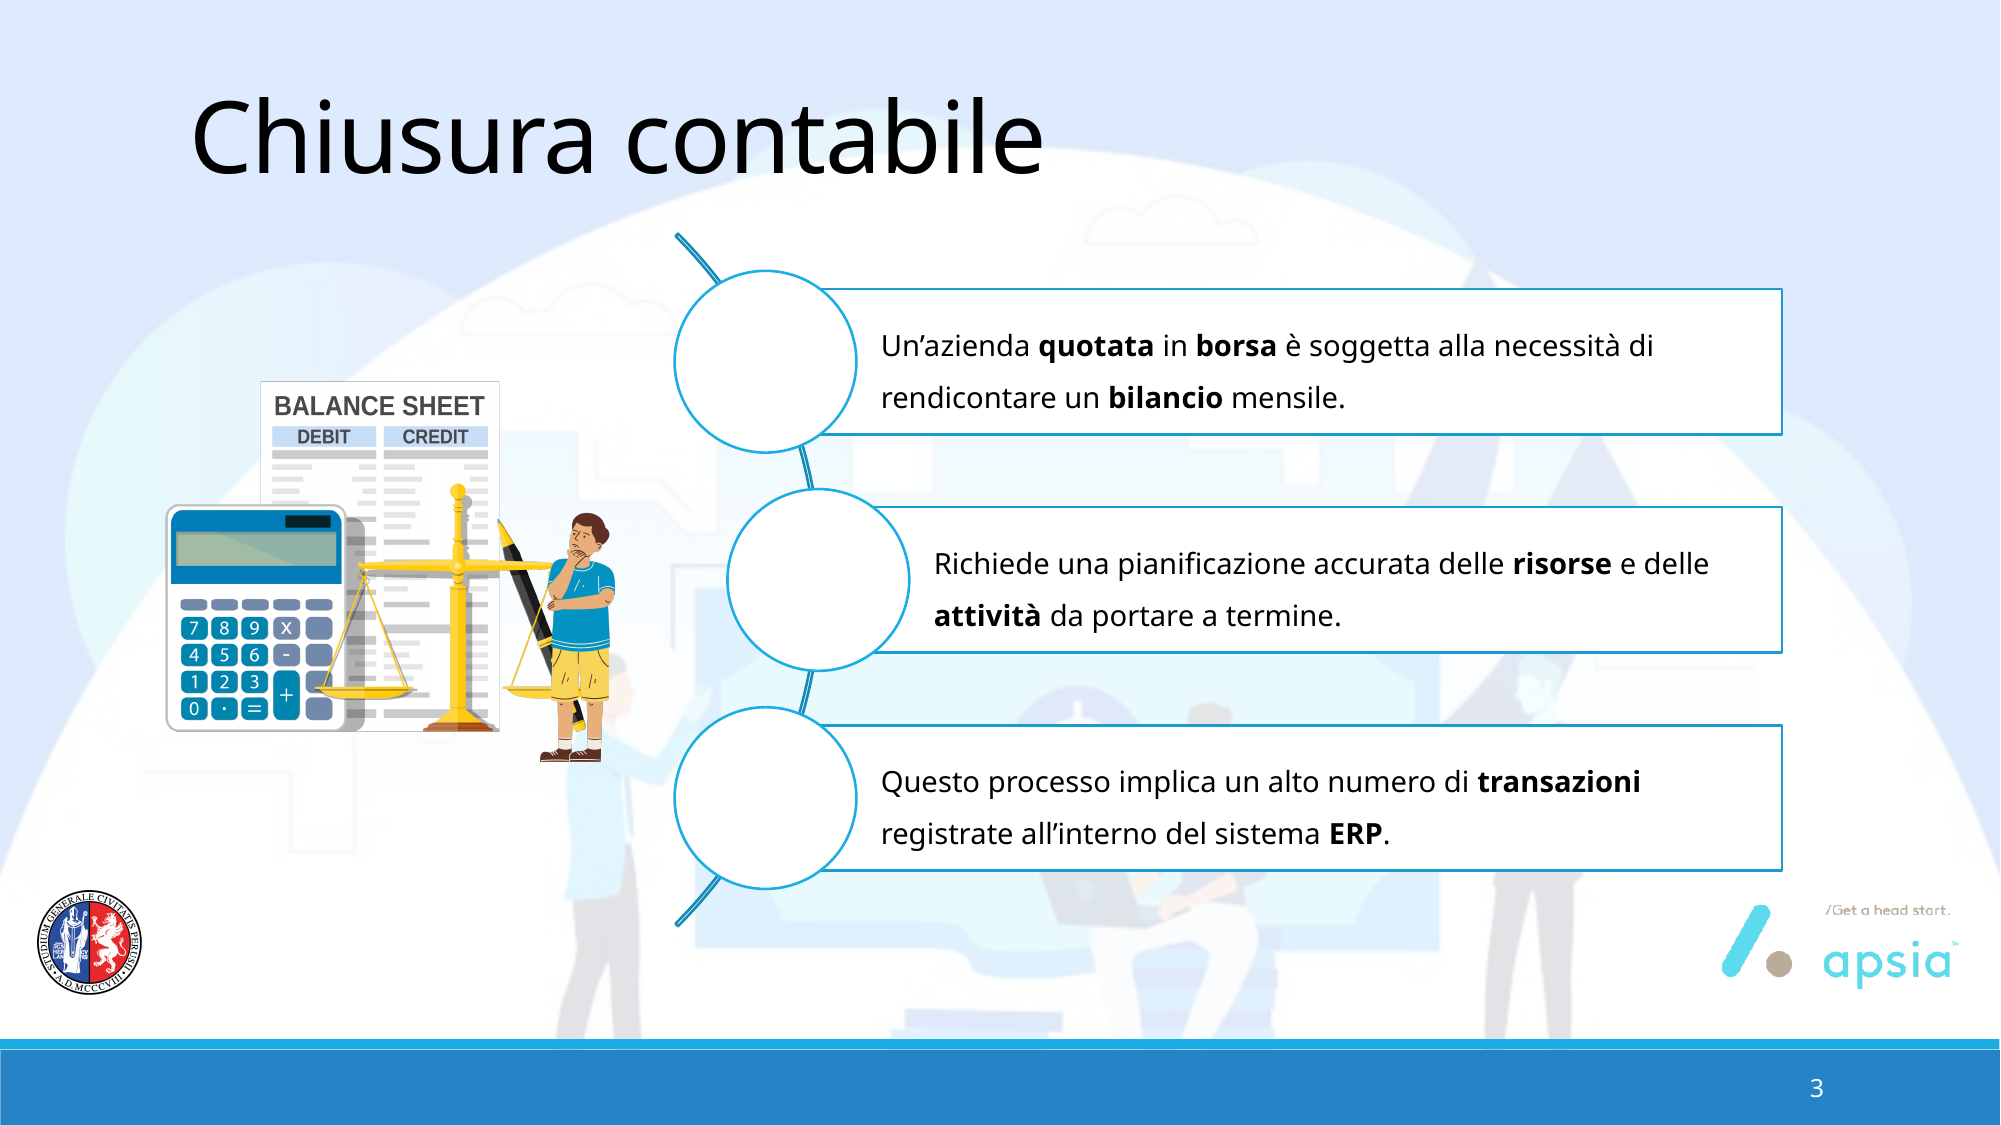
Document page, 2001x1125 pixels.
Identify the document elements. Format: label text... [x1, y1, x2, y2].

picture [1718, 900, 1964, 996]
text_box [663, 215, 1793, 944]
picture [140, 332, 626, 818]
slide_number 3 [1624, 1059, 1840, 1120]
picture [36, 890, 142, 996]
text_box Chiusura contabile [174, 84, 1825, 240]
